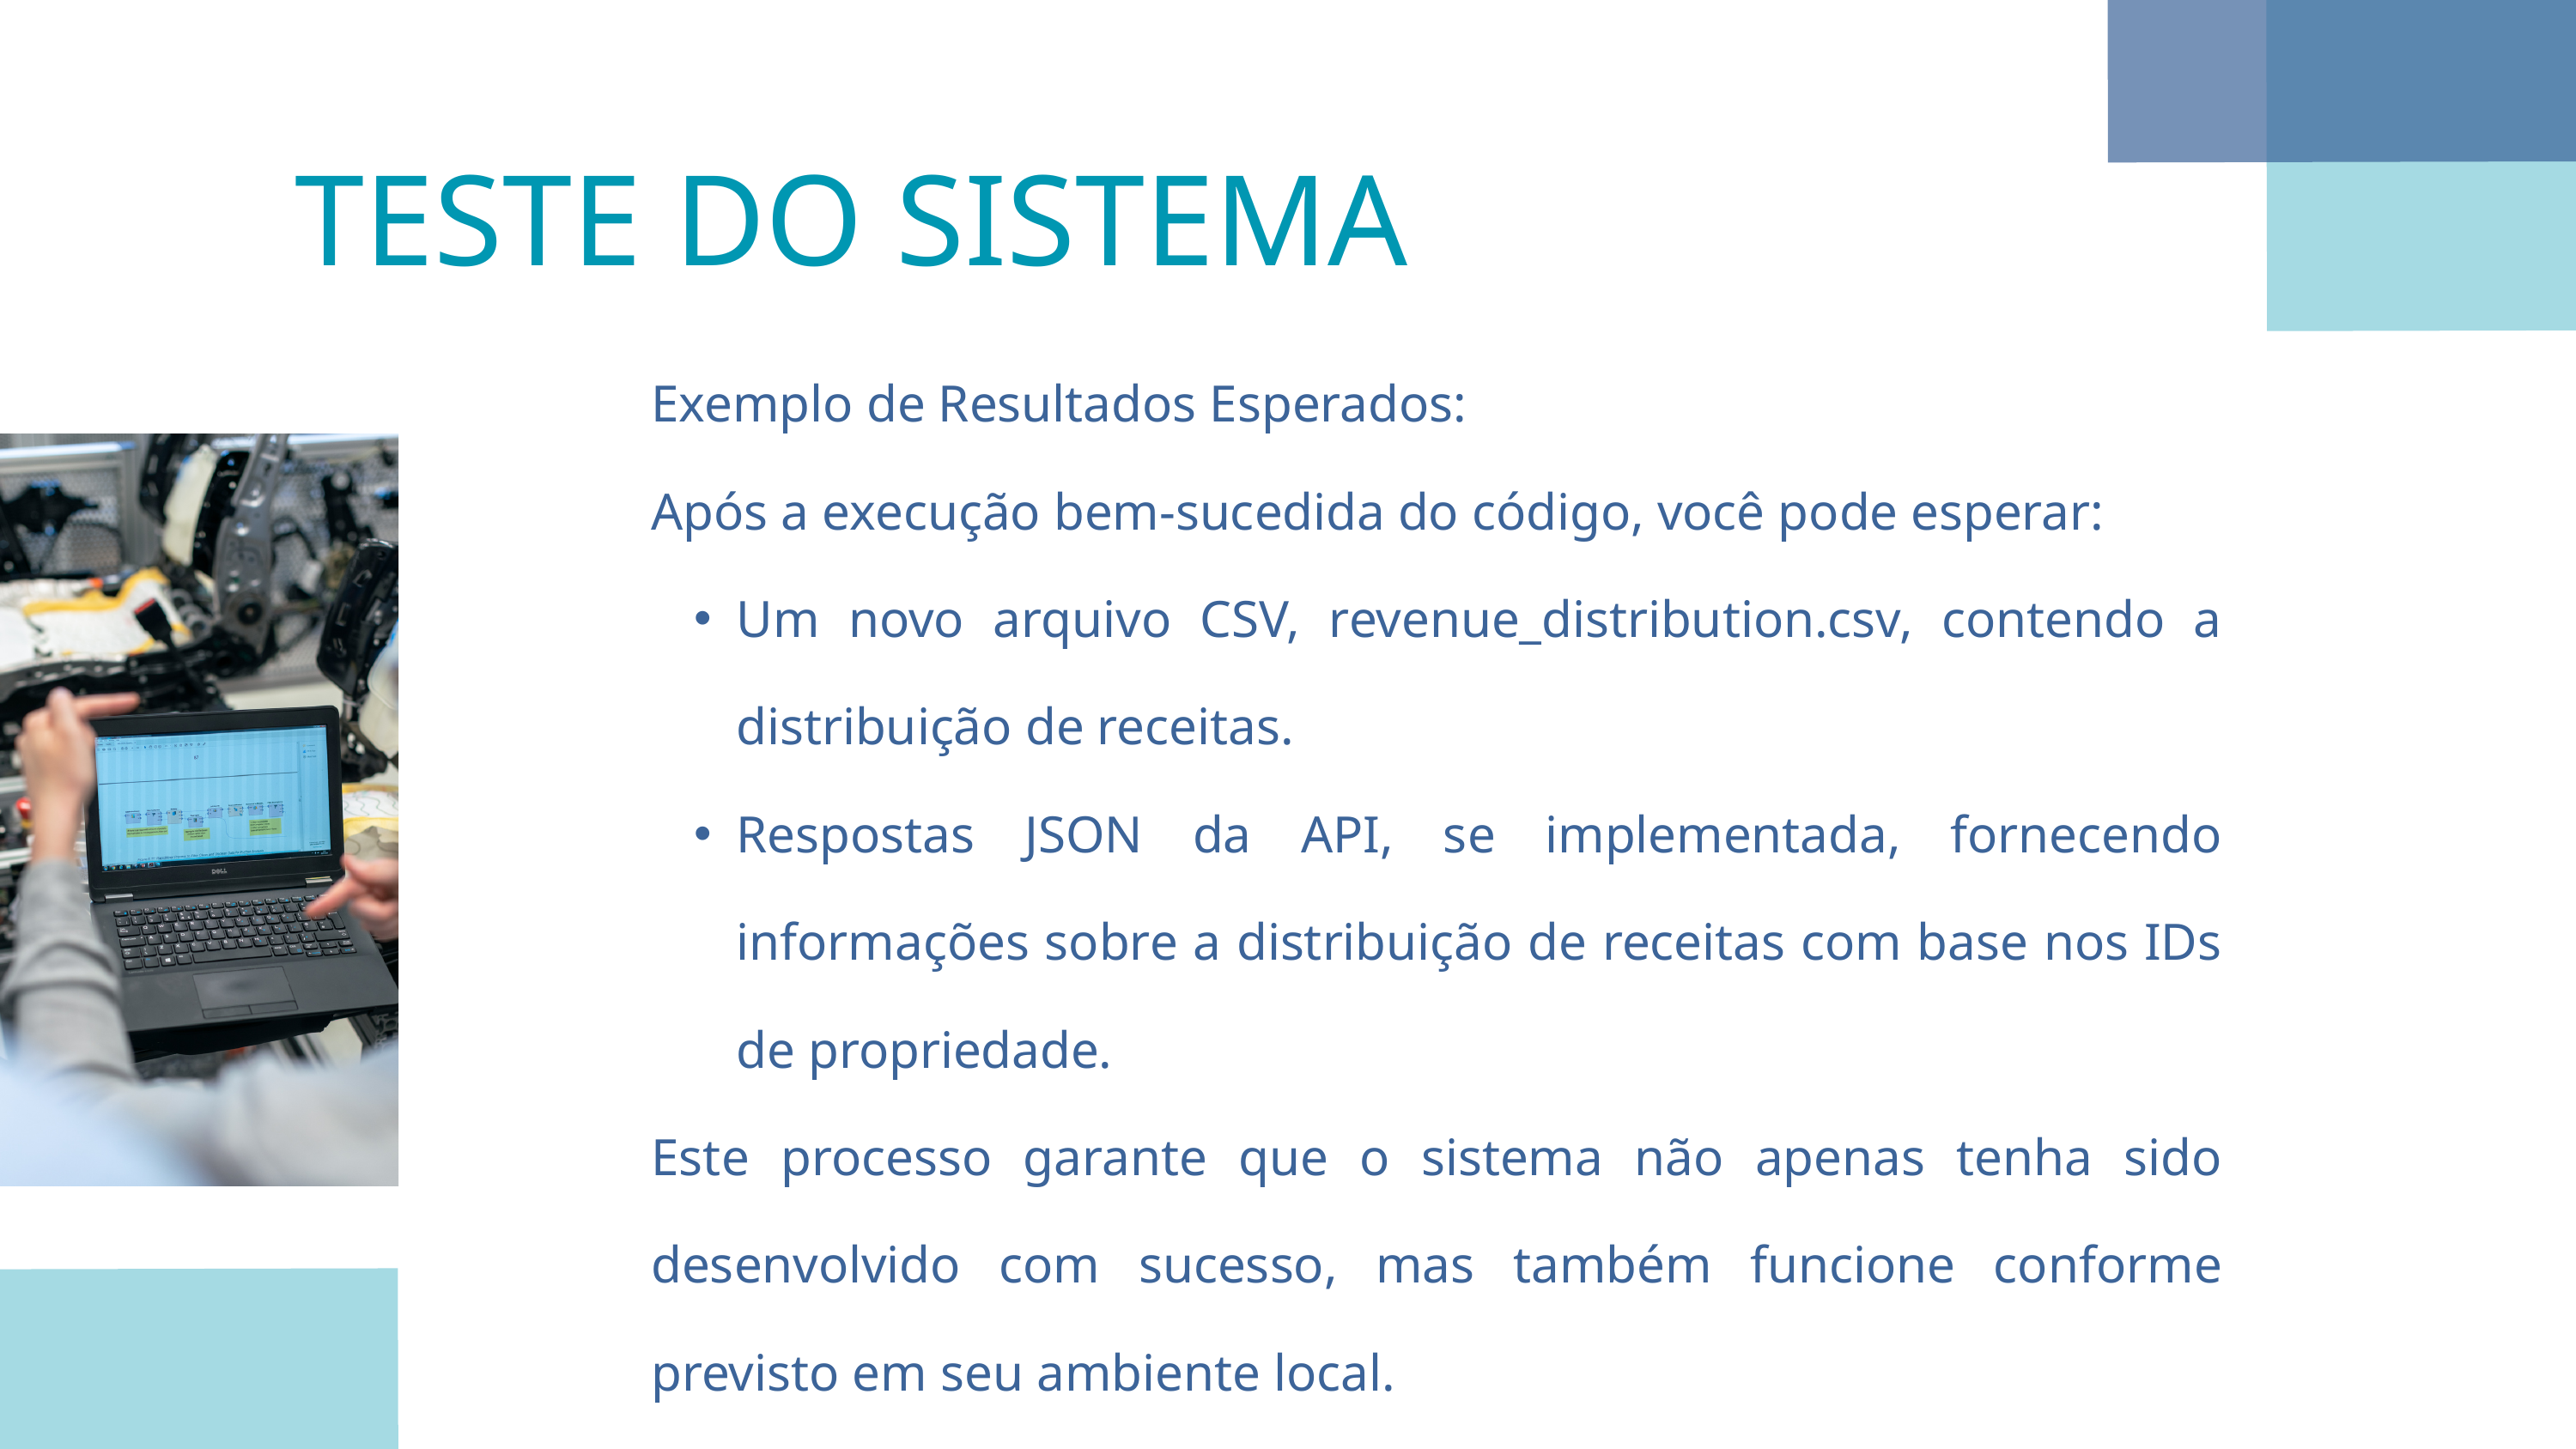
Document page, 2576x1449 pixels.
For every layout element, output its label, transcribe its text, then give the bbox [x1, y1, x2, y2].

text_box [0, 1268, 399, 1449]
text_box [2107, 0, 2576, 162]
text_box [2266, 169, 2576, 331]
text_box Exemplo de Resultados Esperados: Após a execução bem-sucedida do código, você pode esperar: Um novo arquivo CSV, revenue_distribution.csv, contendo a distribuição de receitas. Respostas JSON da API, se implementada, fornecendo informações sobre a distribuição de receitas com base nos IDs de propriedade. Este processo garante que o sistema não apenas tenha sido desenvolvido com sucesso, mas também funcione conforme previsto em seu ambiente local. [651, 324, 2222, 1449]
text_box TESTE DO SISTEMA [295, 155, 1929, 291]
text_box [0, 433, 399, 1186]
